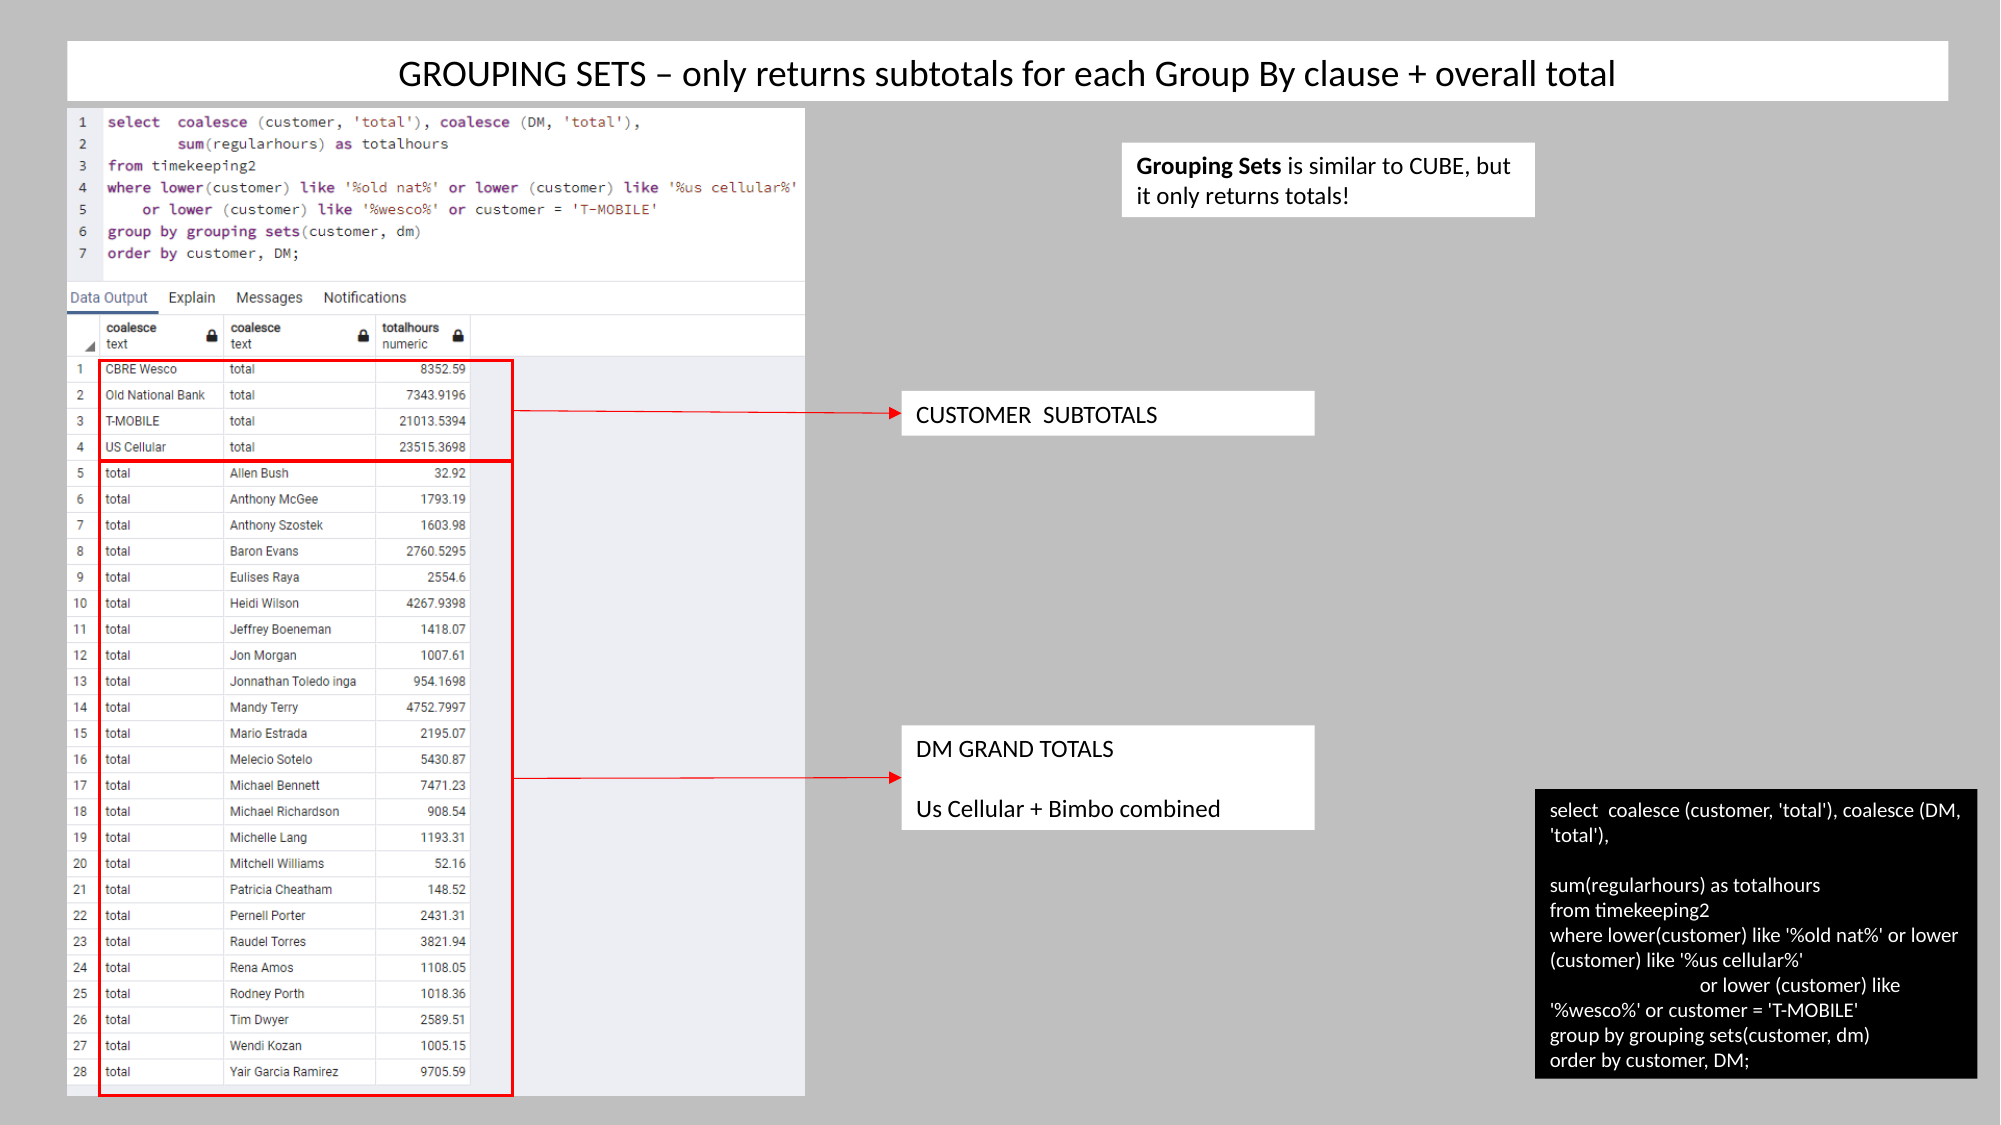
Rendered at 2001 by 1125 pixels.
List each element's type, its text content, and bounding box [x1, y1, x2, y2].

text_box select coalesce (customer, 'total'), coalesce (DM, 'total'), sum(regularhours) as totalhours from timekeeping2 where lower(customer) like '%old nat%' or lower (customer) like '%us cellular%' or lower (customer) like '%wesco%' or customer = 'T-MOBILE' group by grouping sets(customer, dm) order by customer, DM; [1535, 789, 1978, 1079]
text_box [512, 410, 902, 414]
text_box GROUPING SETS – only returns subtotals for each Group By clause + overall total [67, 41, 1949, 101]
text_box Grouping Sets is similar to CUBE, but it only returns totals! [1121, 142, 1535, 218]
text_box CUSTOMER SUBTOTALS [901, 390, 1315, 436]
picture [67, 108, 805, 1096]
text_box DM GRAND TOTALS Us Cellular + Bimbo combined [901, 725, 1315, 830]
